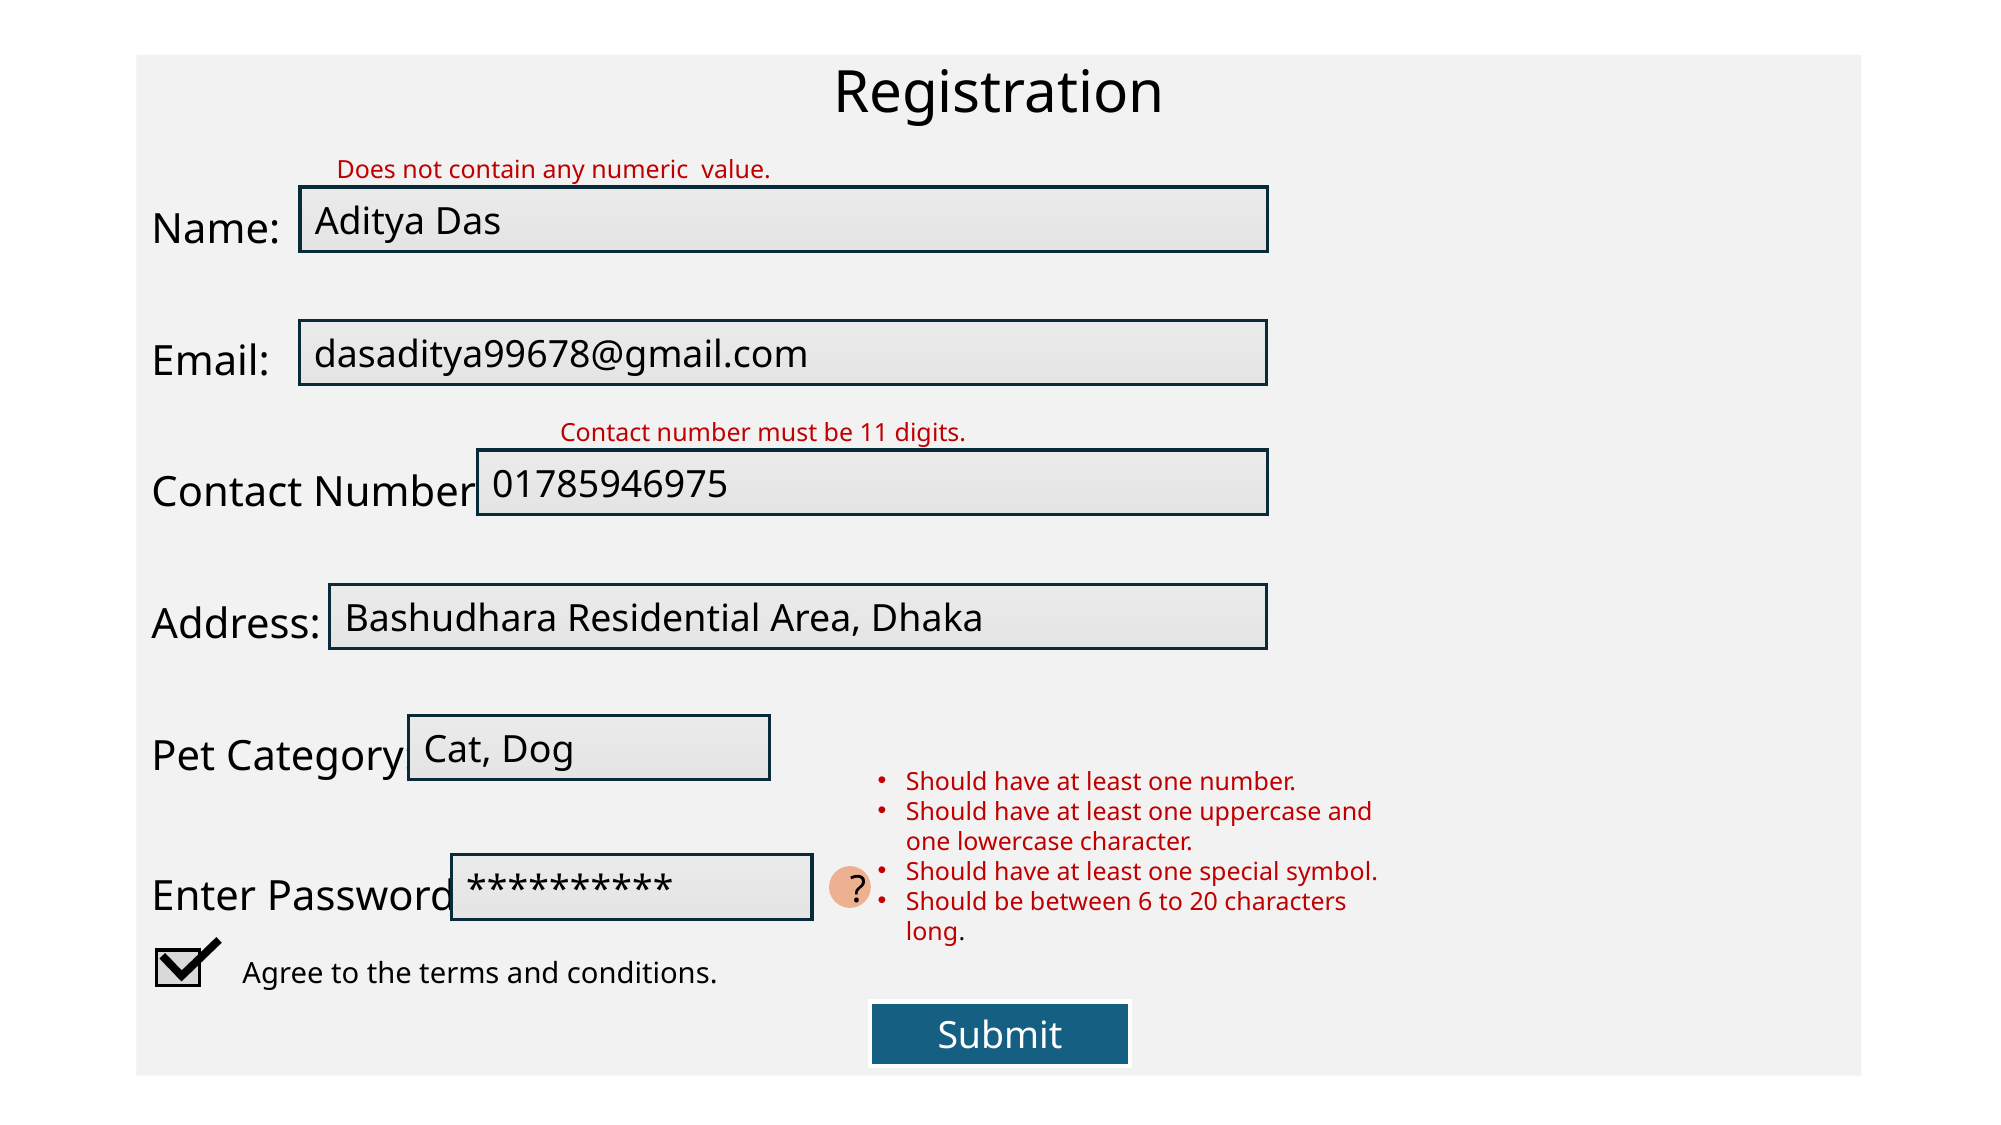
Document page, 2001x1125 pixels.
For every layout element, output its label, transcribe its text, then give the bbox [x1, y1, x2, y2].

list Registration Does not contain any numeric value. Name: Email: Contact number must be 11 digits. Contact Number: Address: Pet Category: Enter Password: Agree to the terms and conditions. [136, 54, 1862, 1076]
text_box Aditya Das [298, 185, 1269, 253]
text_box ********** [450, 853, 814, 921]
text_box Cat, Dog [407, 714, 771, 781]
text_box Bashudhara Residential Area, Dhaka [328, 583, 1268, 650]
text_box Should have at least one number. Should have at least one uppercase and one lowercase character. Should have at least one special symbol. Should be between 6 to 20 characters long. [862, 758, 1405, 983]
text_box dasaditya99678@gmail.com [298, 319, 1268, 386]
text_box 01785946975 [476, 448, 1269, 516]
text_box ? [828, 866, 862, 908]
text_box Submit [868, 999, 1132, 1068]
picture [157, 926, 223, 992]
